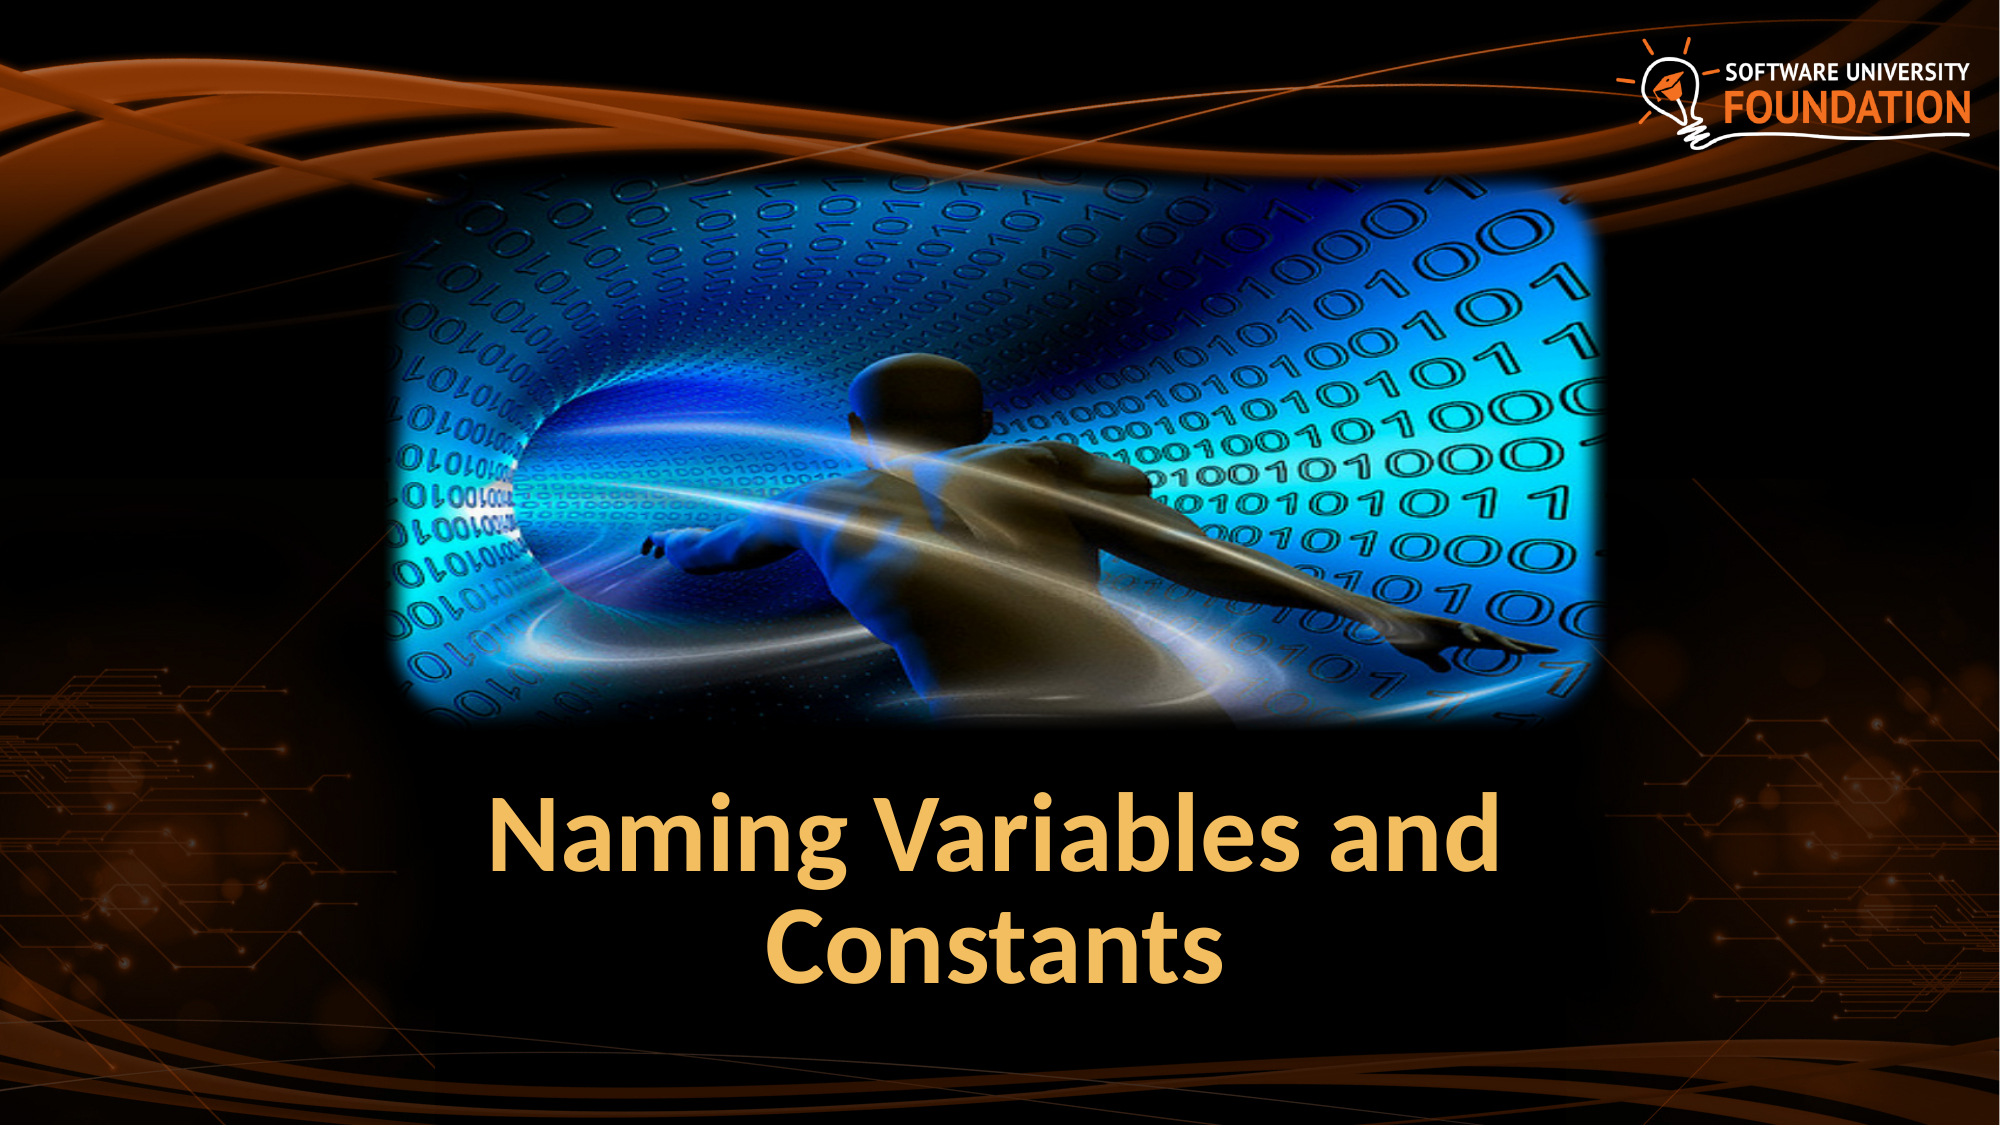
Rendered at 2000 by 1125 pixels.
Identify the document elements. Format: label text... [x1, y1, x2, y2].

picture [0, 0, 2000, 1125]
title Naming Variables and Constants [424, 773, 1567, 1013]
